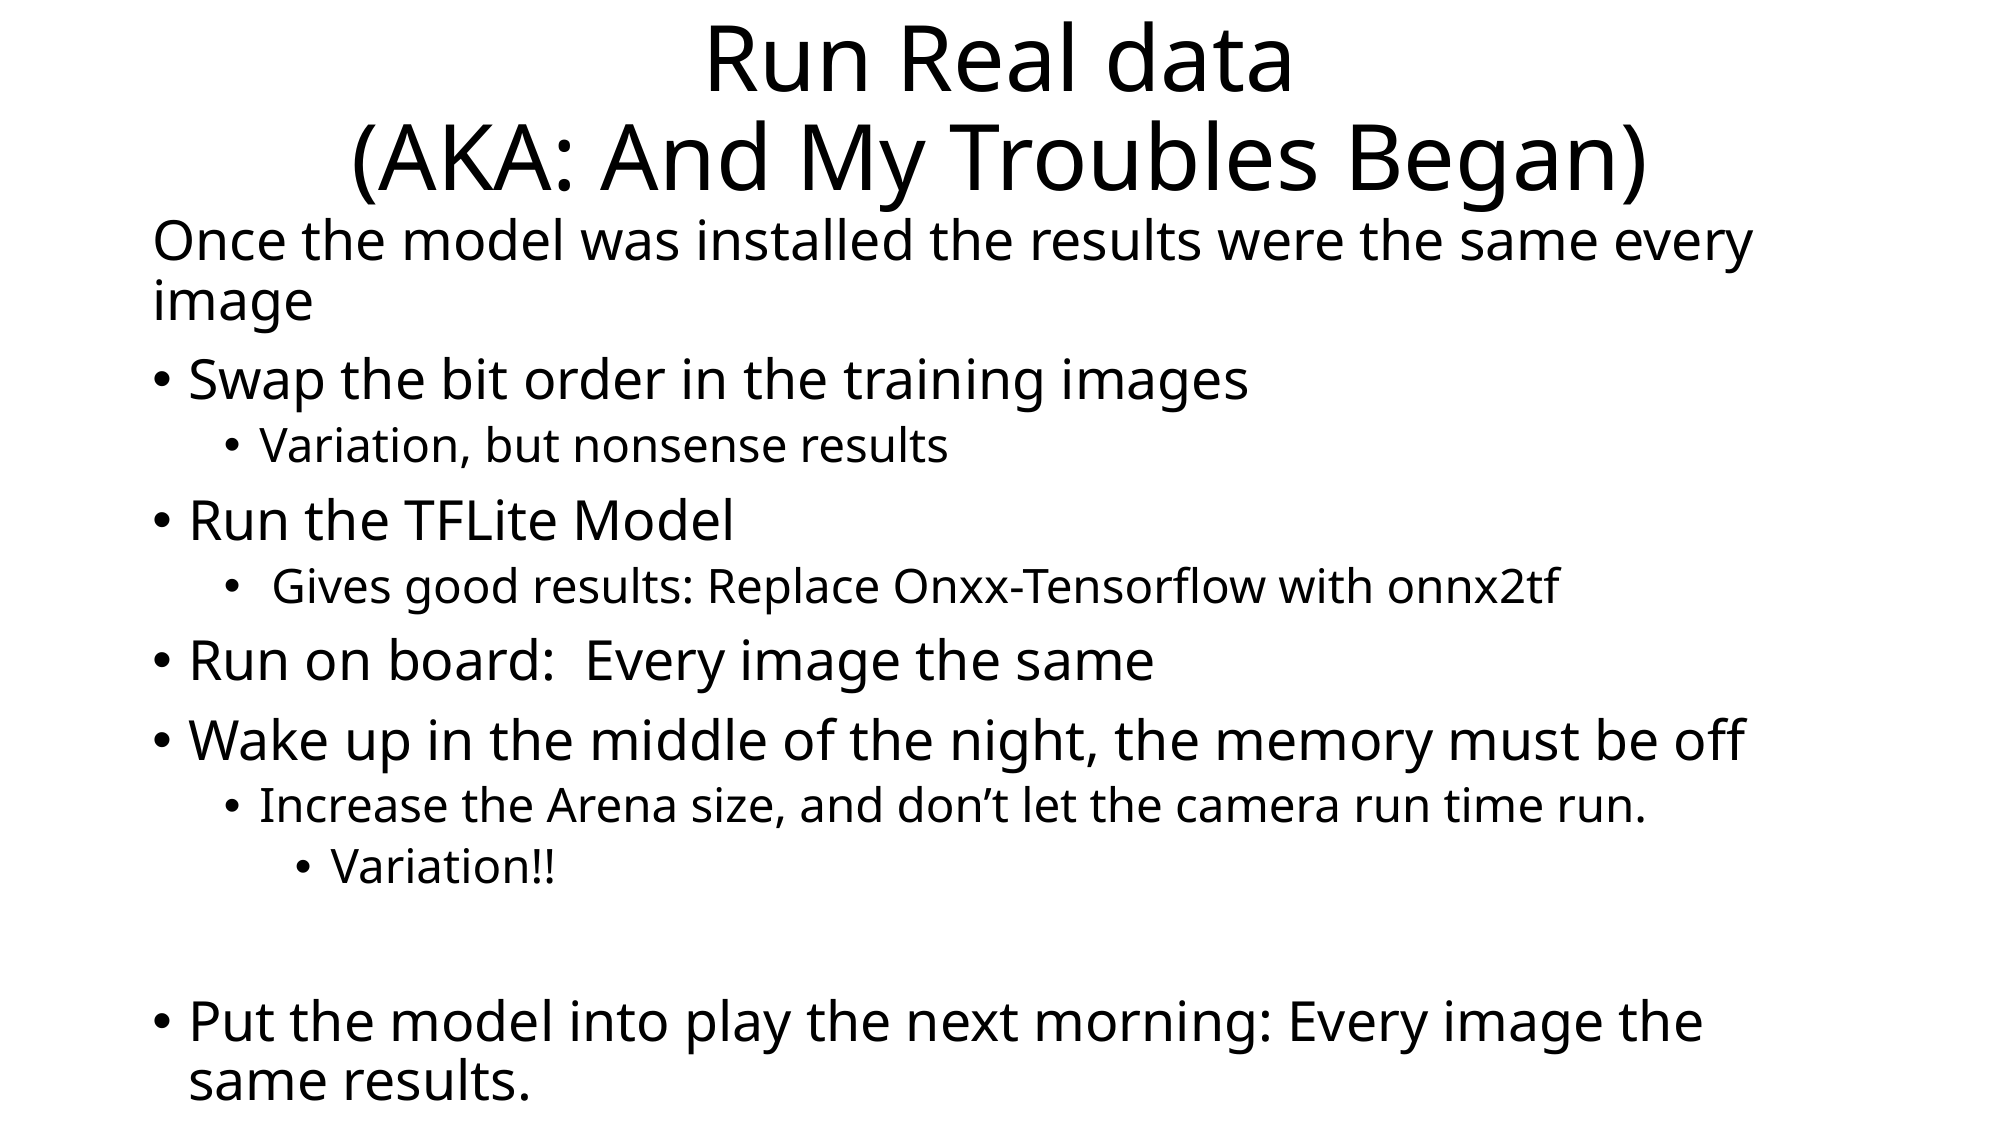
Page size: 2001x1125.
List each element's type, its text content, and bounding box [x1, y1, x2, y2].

list Once the model was installed the results were the same every image Swap the bit order in the training images Variation, but nonsense results Run the TFLite Model Gives good results: Replace Onxx-Tensorflow with onnx2tf Run on board: Every image the same Wake up in the middle of the night, the memory must be off Increase the Arena size, and don’t let the camera run time run. Variation!! Put the model into play the next morning: Every image the same results. [137, 205, 1863, 1122]
title Run Real data (AKA: And My Troubles Began) [137, 3, 1863, 205]
